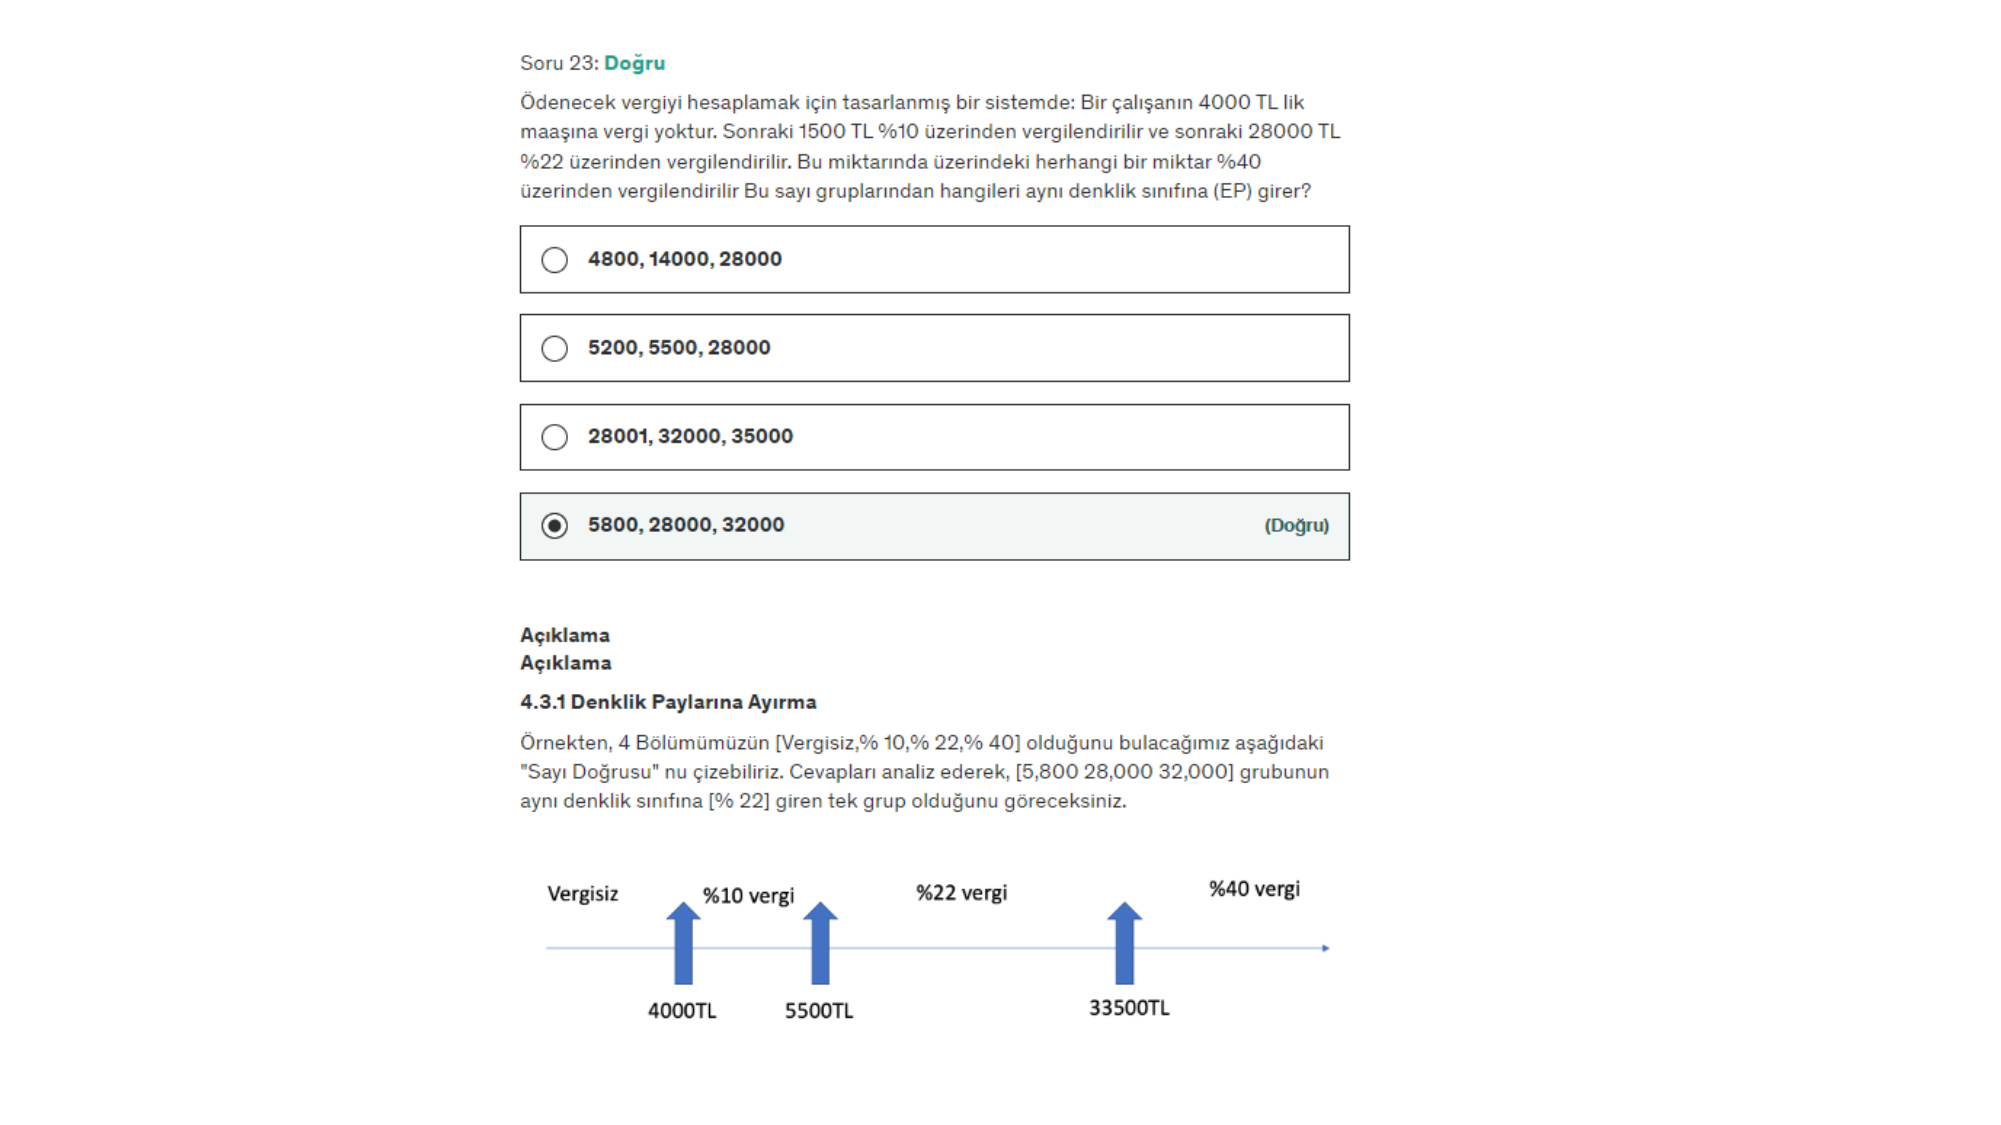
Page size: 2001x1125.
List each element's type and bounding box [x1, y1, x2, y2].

list [456, 12, 1378, 1104]
